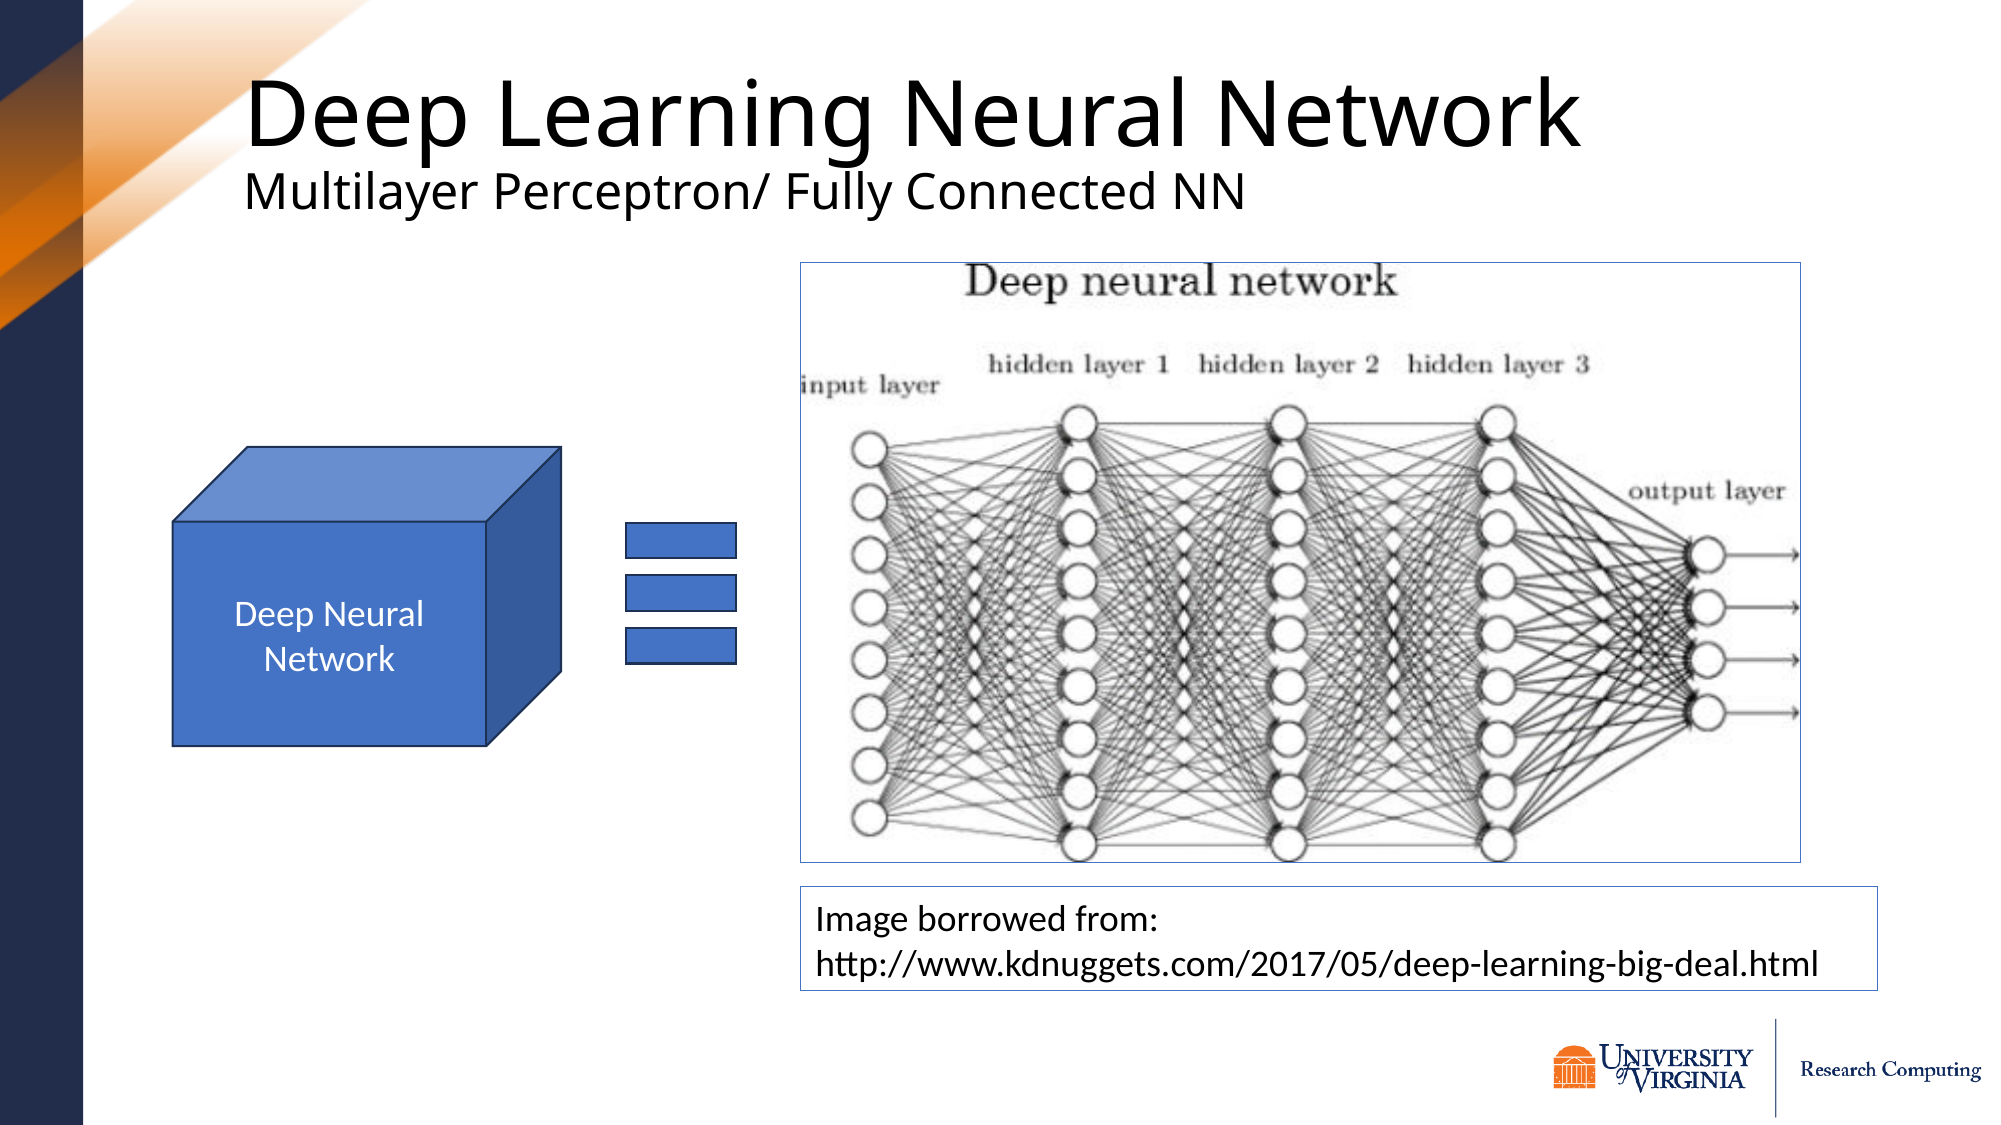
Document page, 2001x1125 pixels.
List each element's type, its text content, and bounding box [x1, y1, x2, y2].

picture [1543, 1010, 1995, 1124]
text_box Deep Neural Network [171, 445, 563, 748]
title Deep Learning Neural Network Multilayer Perceptron/ Fully Connected NN [229, 59, 1805, 278]
picture [0, 0, 378, 338]
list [800, 262, 1801, 863]
text_box Image borrowed from: http://www.kdnuggets.com/2017/05/deep-learning-big-deal.html [800, 886, 1878, 991]
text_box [605, 492, 756, 695]
table_cell [177, 448, 557, 520]
